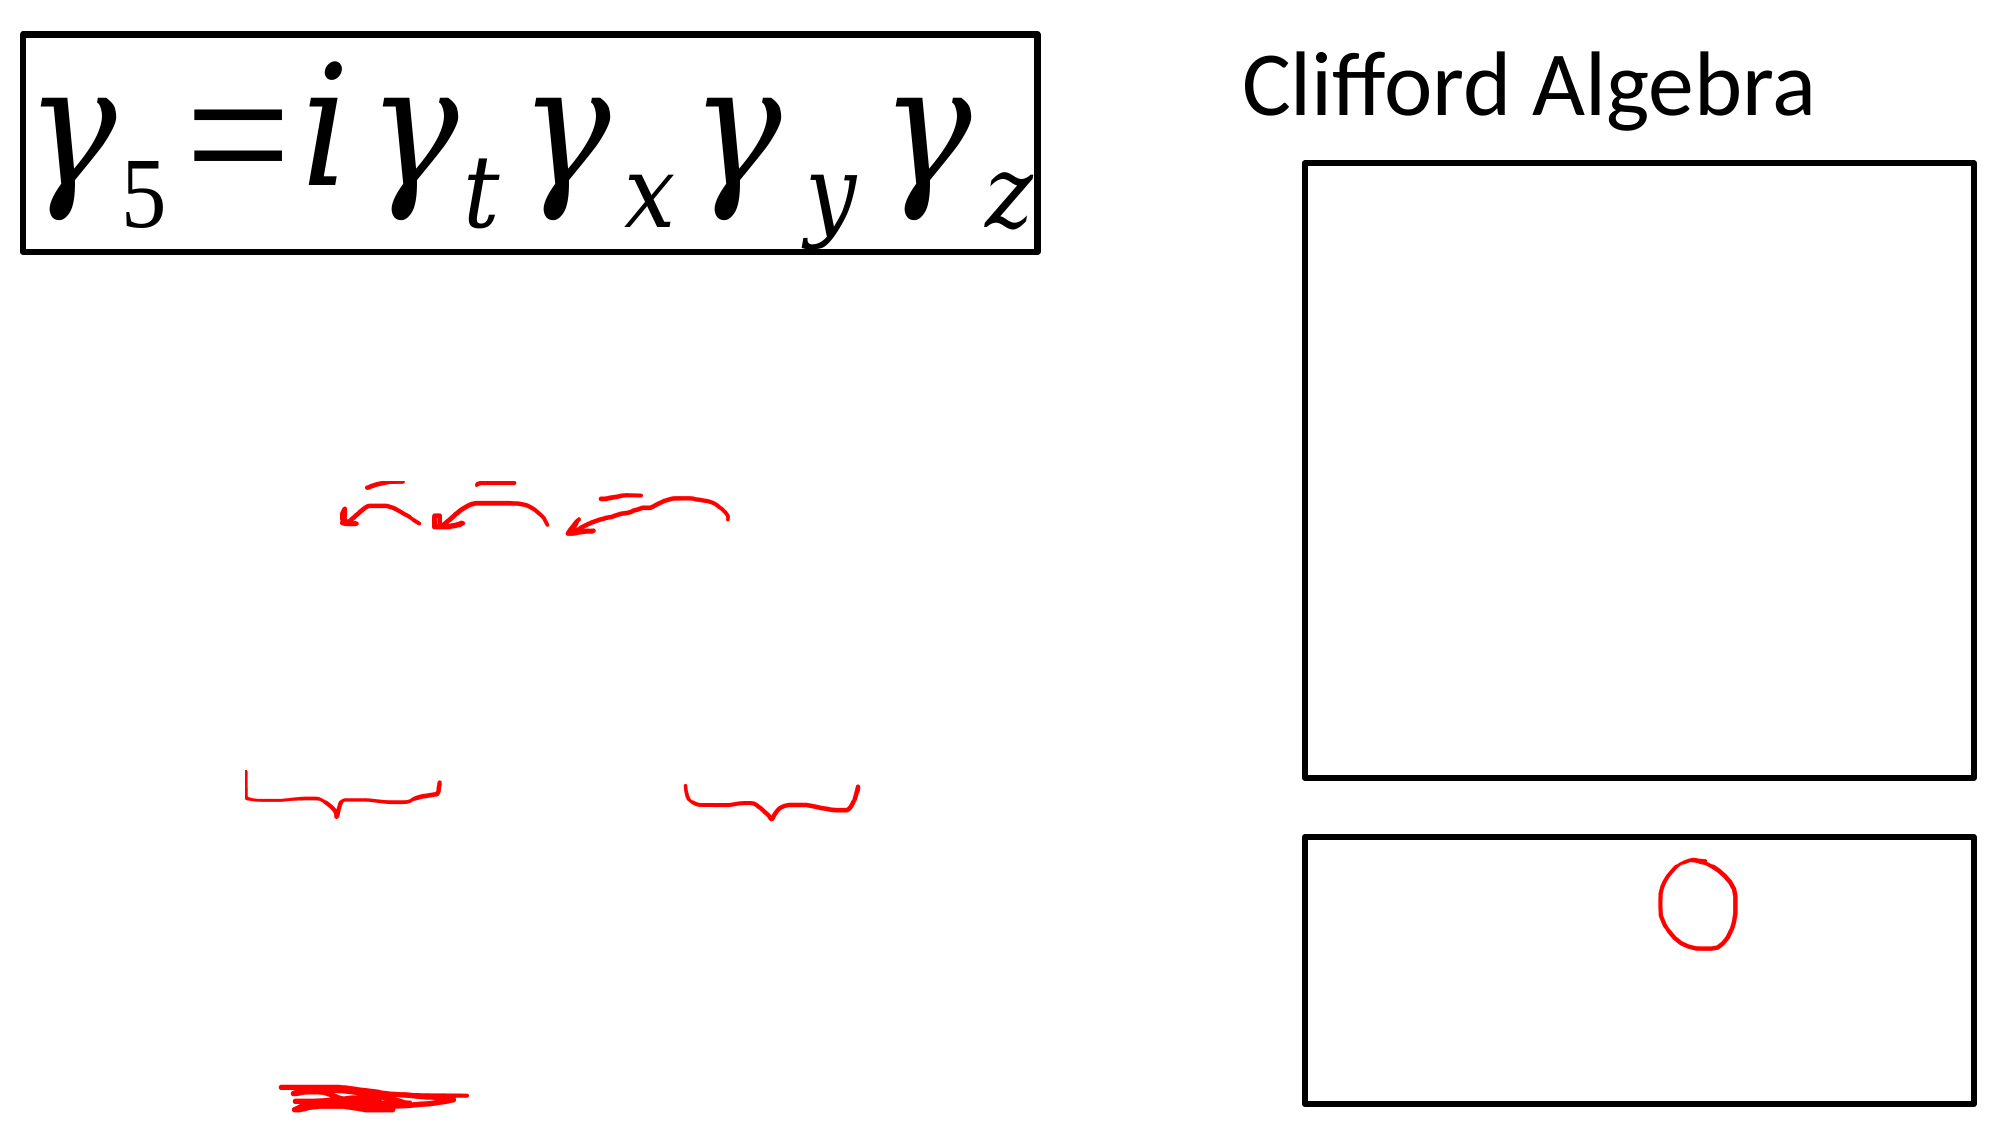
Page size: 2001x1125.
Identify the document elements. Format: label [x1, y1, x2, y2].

picture [245, 481, 1747, 1121]
